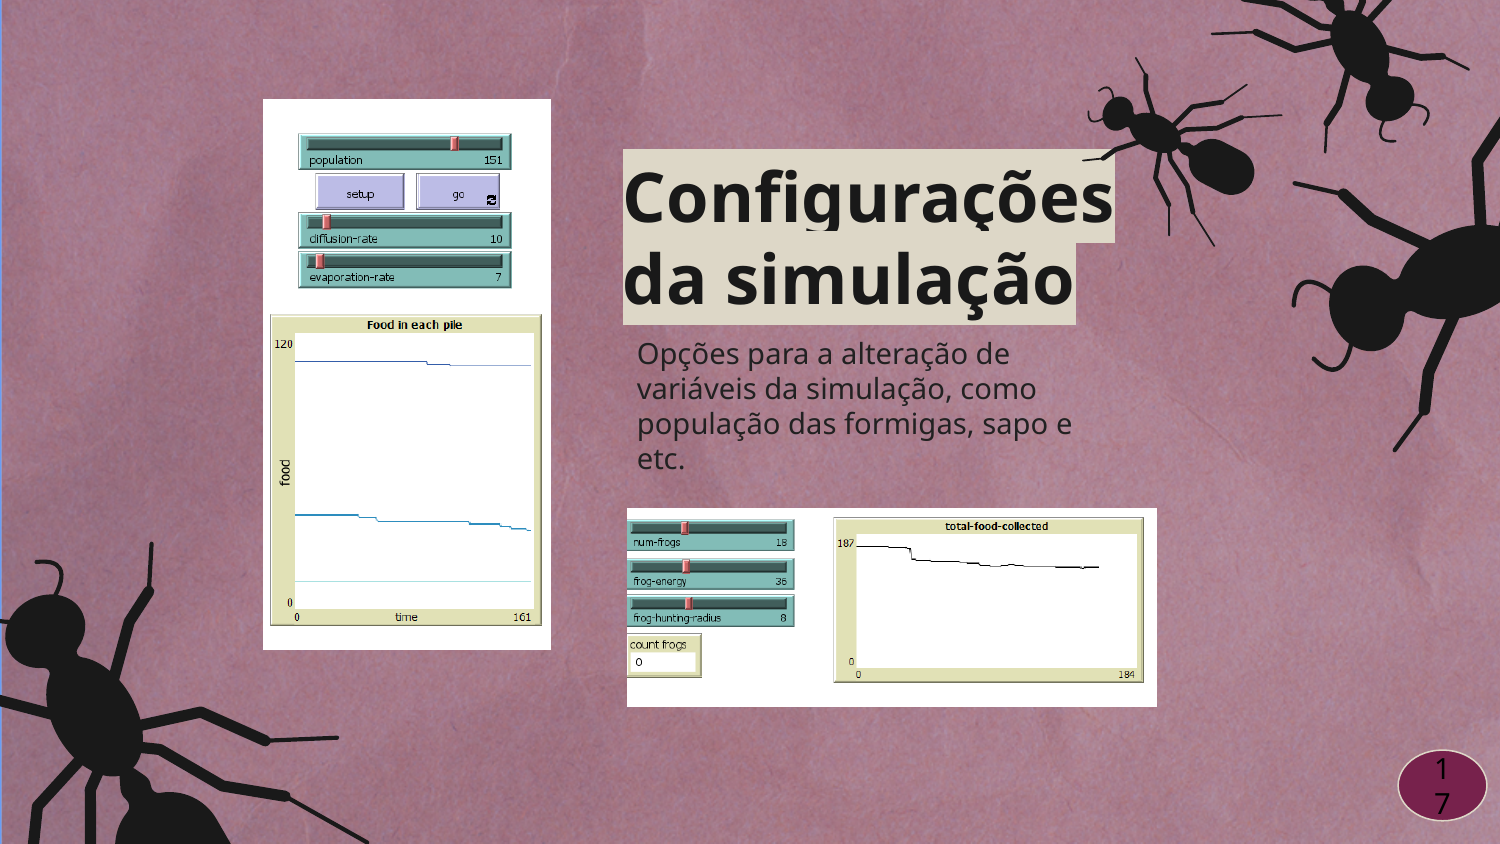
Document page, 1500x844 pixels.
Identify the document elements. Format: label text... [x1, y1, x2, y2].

title Configurações da simulação [607, 138, 1188, 252]
list Opções para a alteração de variáveis da simulação, como população das formigas, sapo e etc. [621, 320, 1105, 489]
picture [627, 508, 1157, 708]
title Formigas: Caracteristicas [2, 0, 1500, 844]
text_box 17 [1398, 750, 1487, 821]
picture [263, 99, 551, 650]
text_box [1082, 57, 1283, 247]
